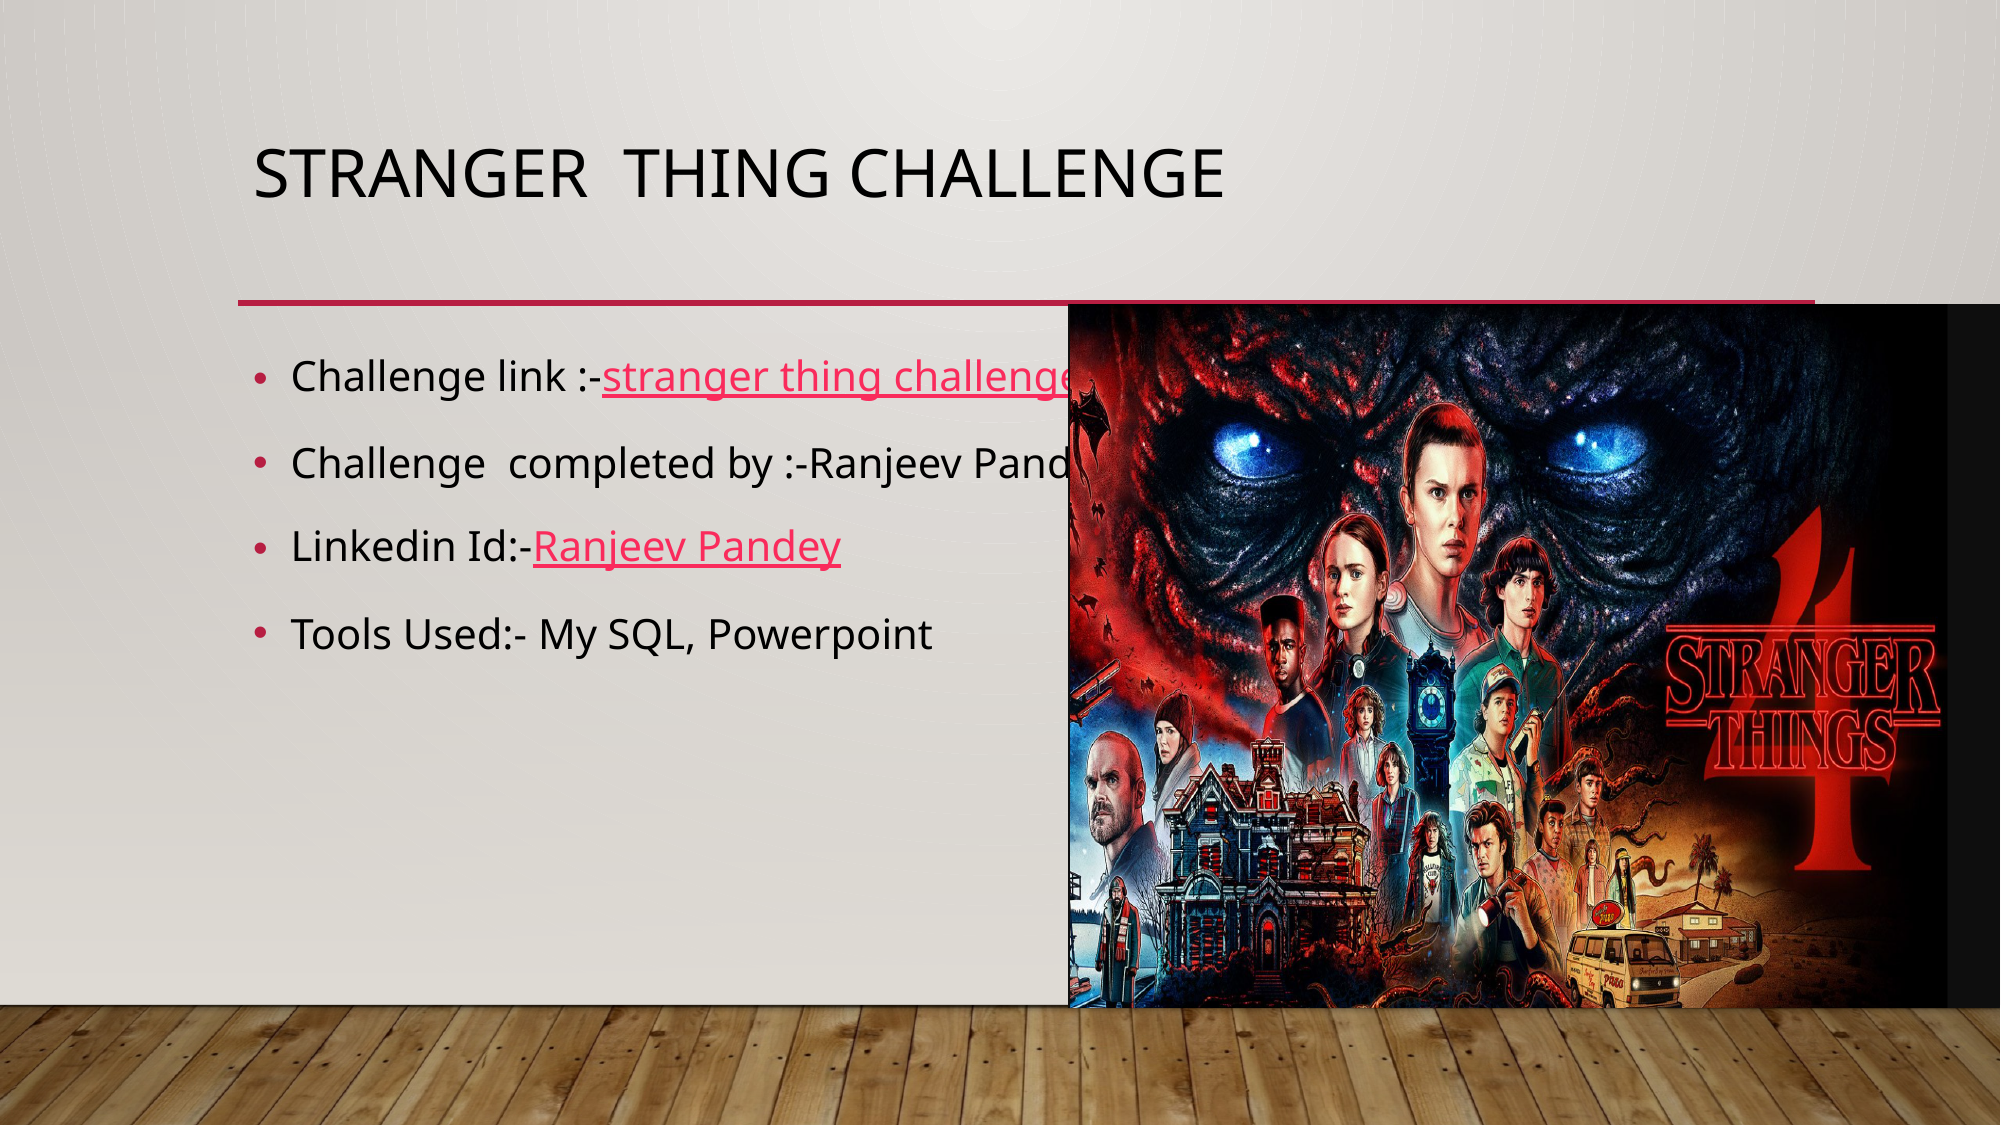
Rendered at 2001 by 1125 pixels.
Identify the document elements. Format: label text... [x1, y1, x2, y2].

list Challenge link :-stranger thing challenge Challenge completed by :-Ranjeev Pandey Linkedin Id:-Ranjeev Pandey Tools Used:- My SQL, Powerpoint [238, 330, 1068, 897]
title Stranger thing challenge [238, 131, 1814, 305]
picture [0, 303, 2000, 1125]
